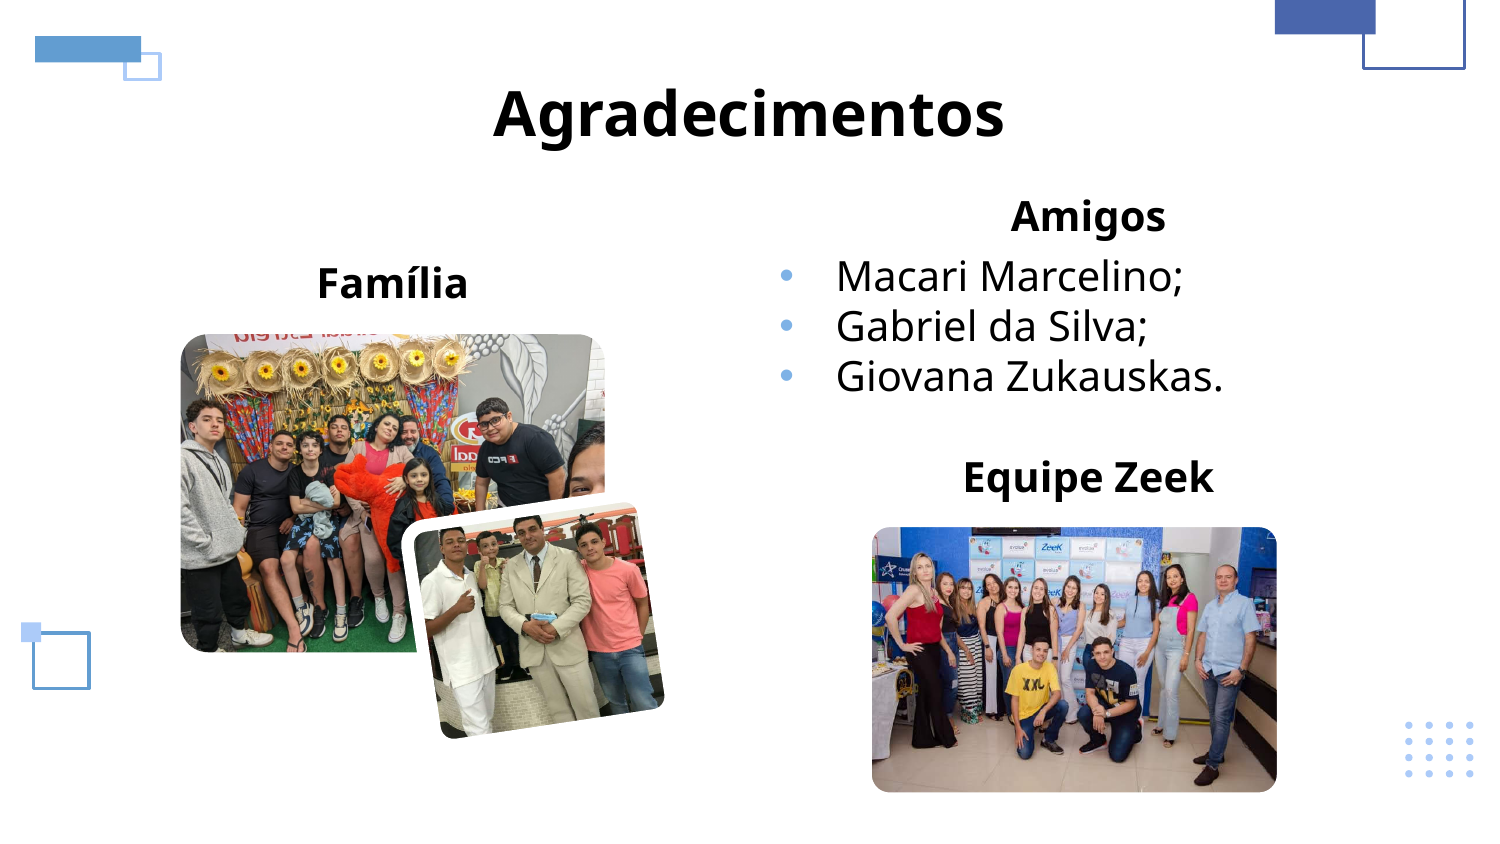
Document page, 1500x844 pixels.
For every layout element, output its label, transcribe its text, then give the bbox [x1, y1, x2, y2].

title Agradecimentos [118, 64, 1382, 159]
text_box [162, 249, 659, 732]
picture [659, 666, 664, 706]
picture [443, 732, 493, 738]
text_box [764, 182, 1413, 799]
